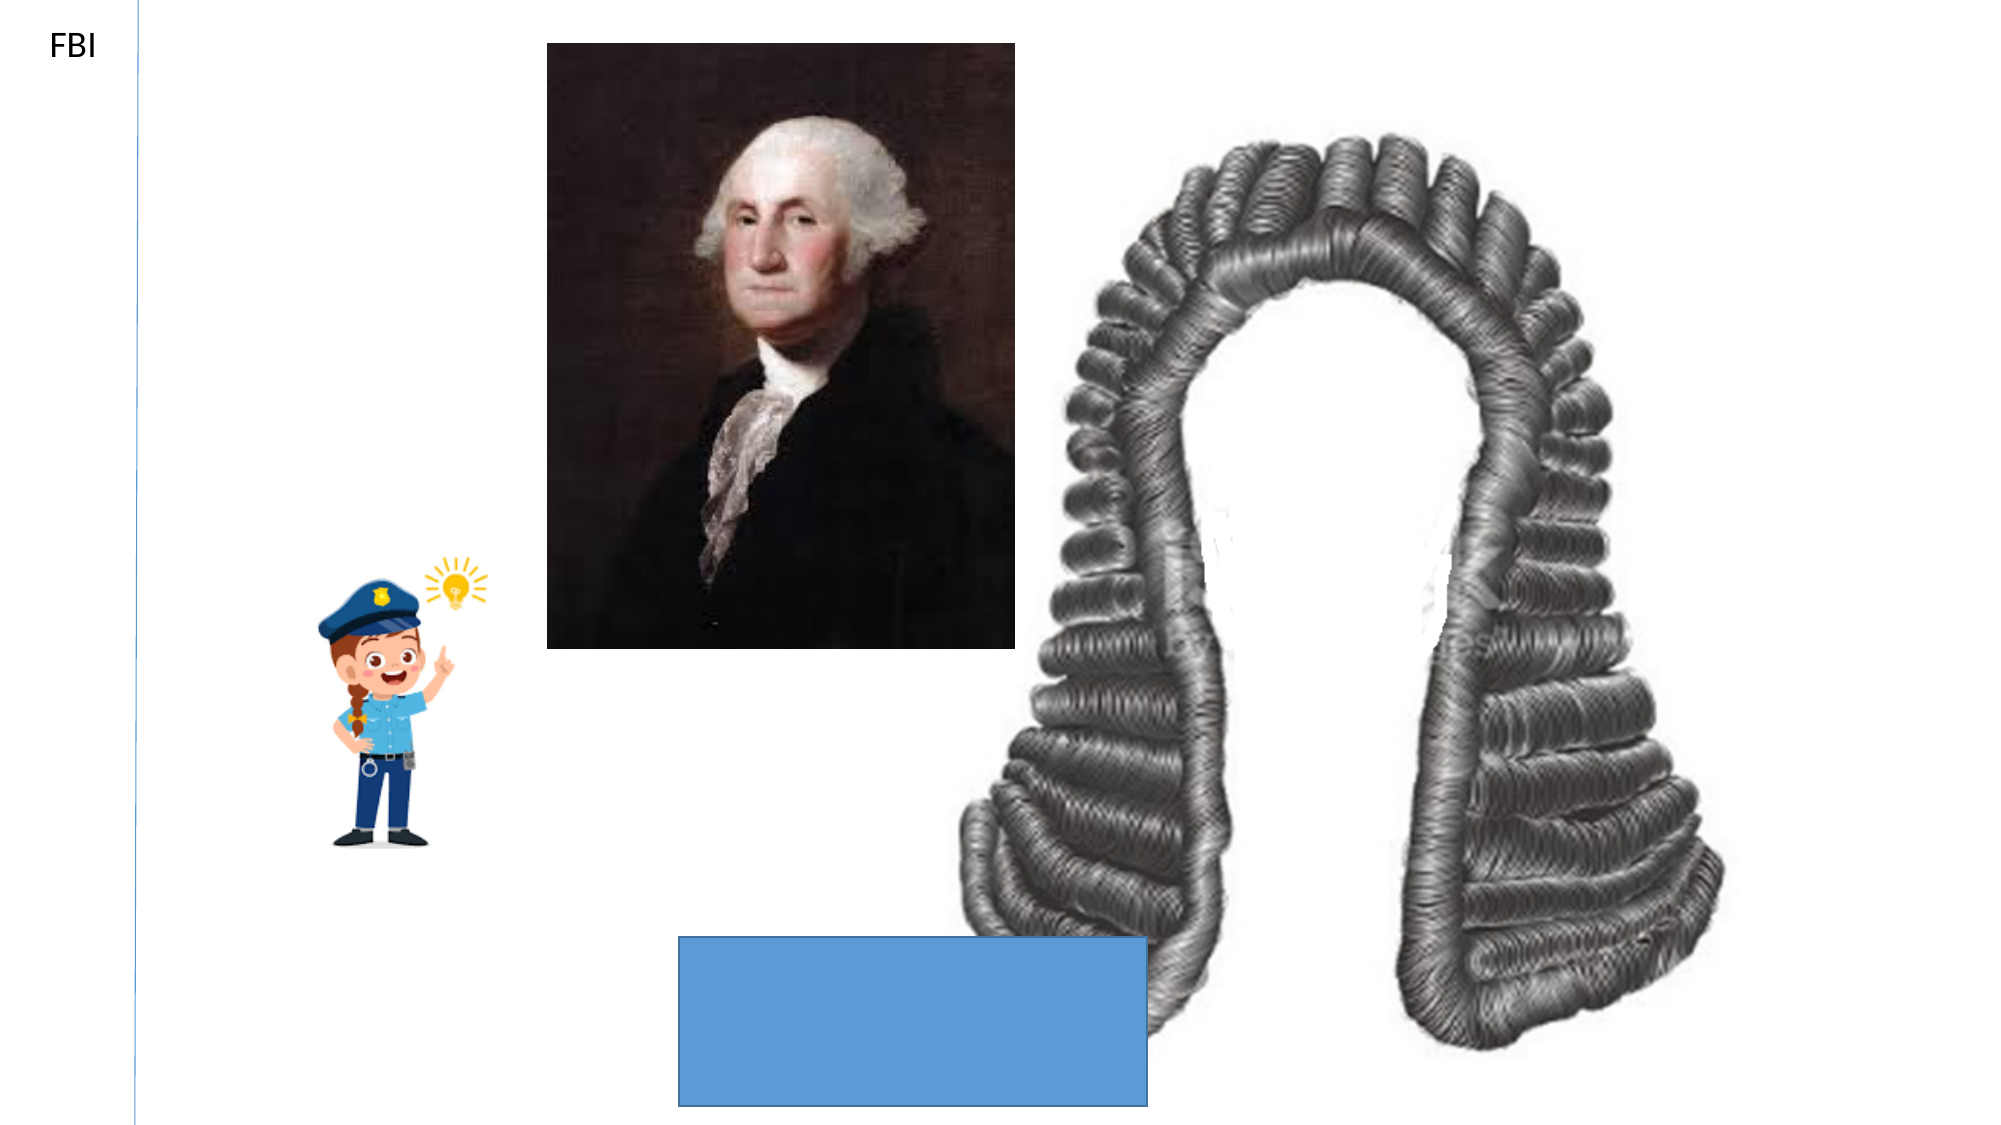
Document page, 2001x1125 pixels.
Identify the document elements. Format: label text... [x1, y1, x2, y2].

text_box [134, 0, 139, 1125]
text_box FBI [34, 12, 112, 73]
picture [222, 43, 1740, 1071]
text_box [678, 936, 1148, 1107]
